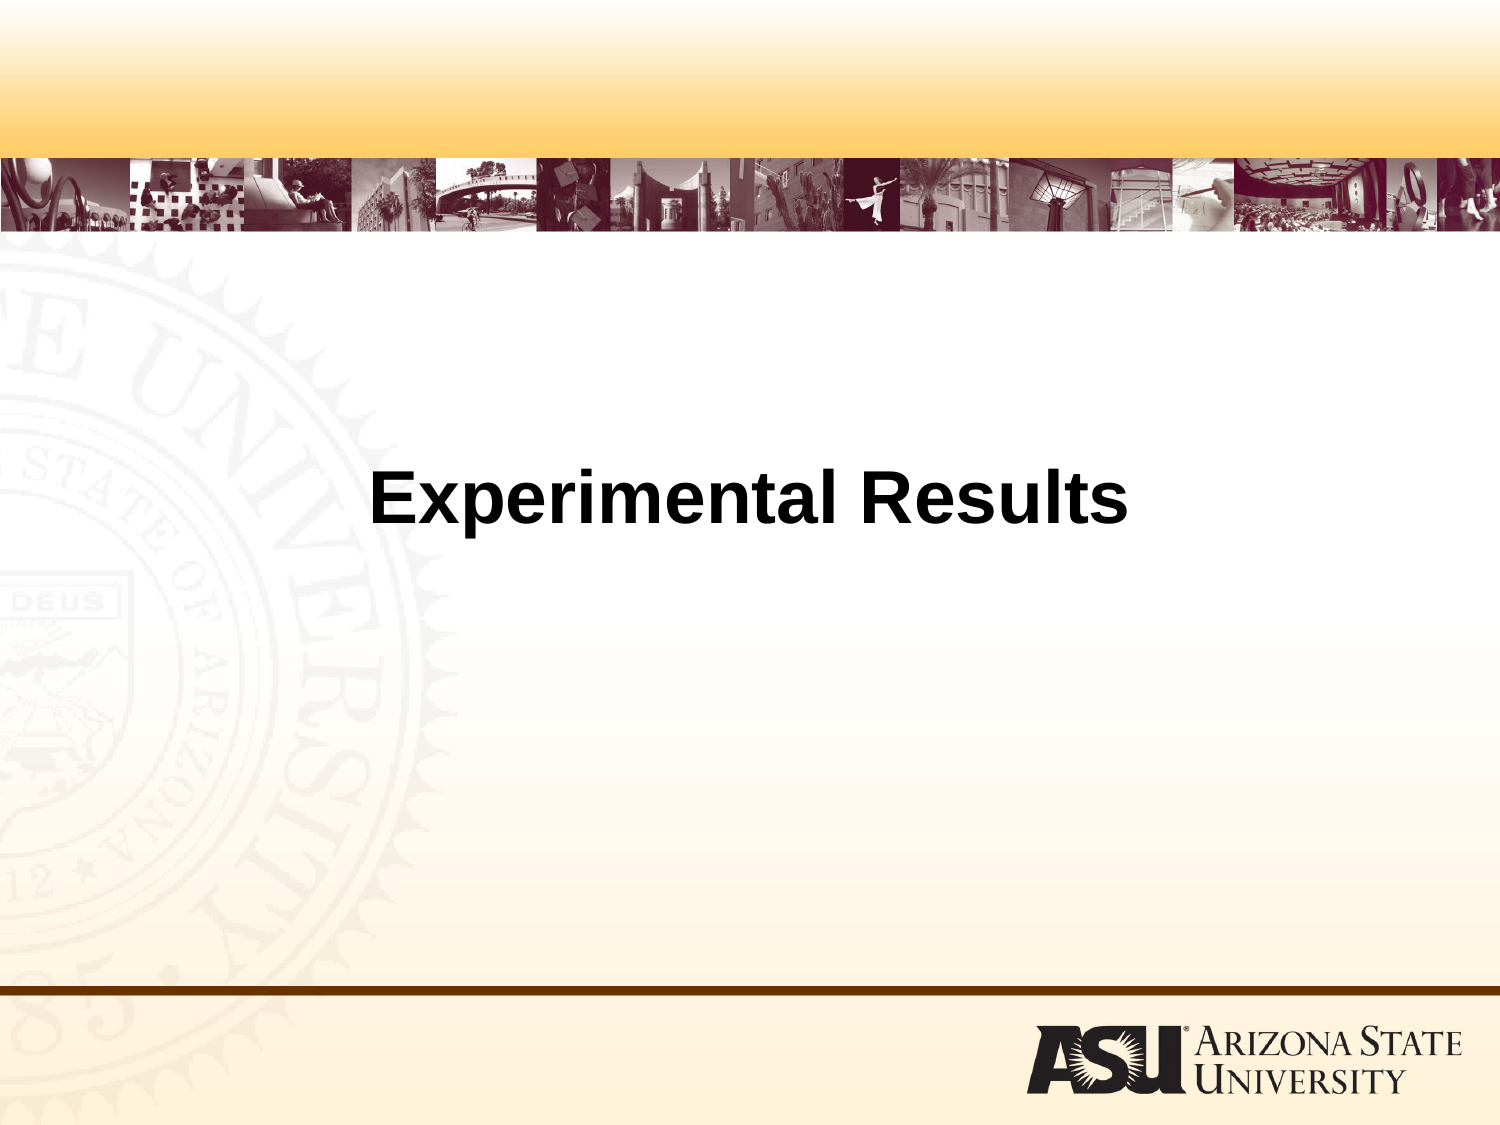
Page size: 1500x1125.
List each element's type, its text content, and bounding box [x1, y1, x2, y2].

title Experimental Results [75, 399, 1425, 588]
picture [0, 0, 1500, 1125]
